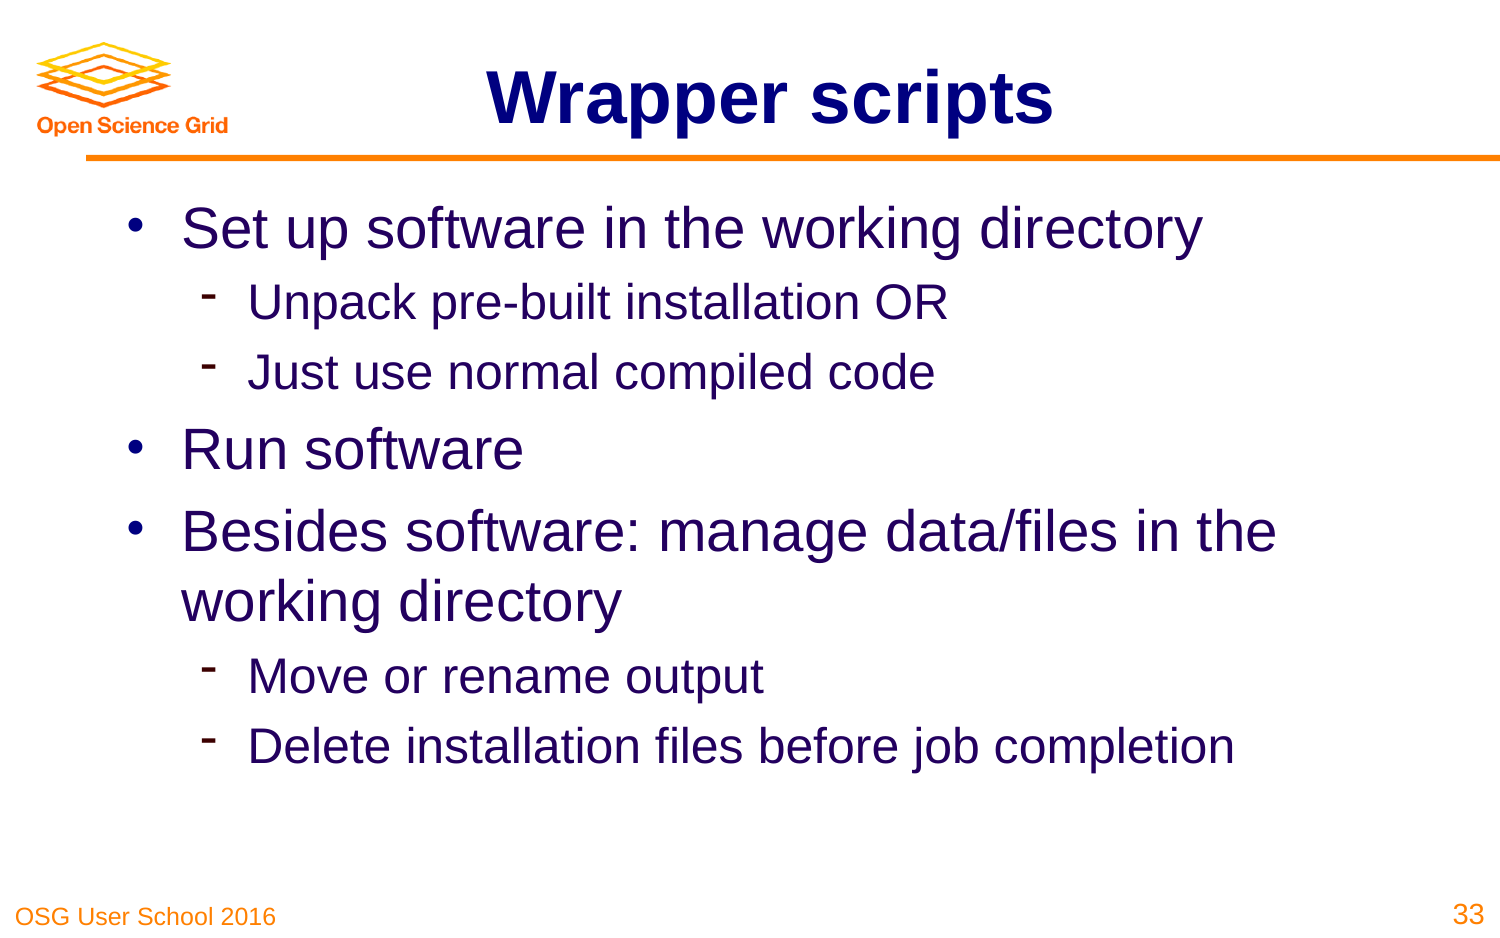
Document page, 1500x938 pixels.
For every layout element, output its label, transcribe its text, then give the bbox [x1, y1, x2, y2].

list Set up software in the working directory Unpack pre-built installation OR Just use normal compiled code Run software Besides software: manage data/files in the working directory Move or rename output Delete installation files before job completion [110, 182, 1434, 868]
picture [17, 23, 201, 151]
slide_number 33 [1430, 874, 1500, 938]
title Wrapper scripts [201, 15, 1342, 172]
